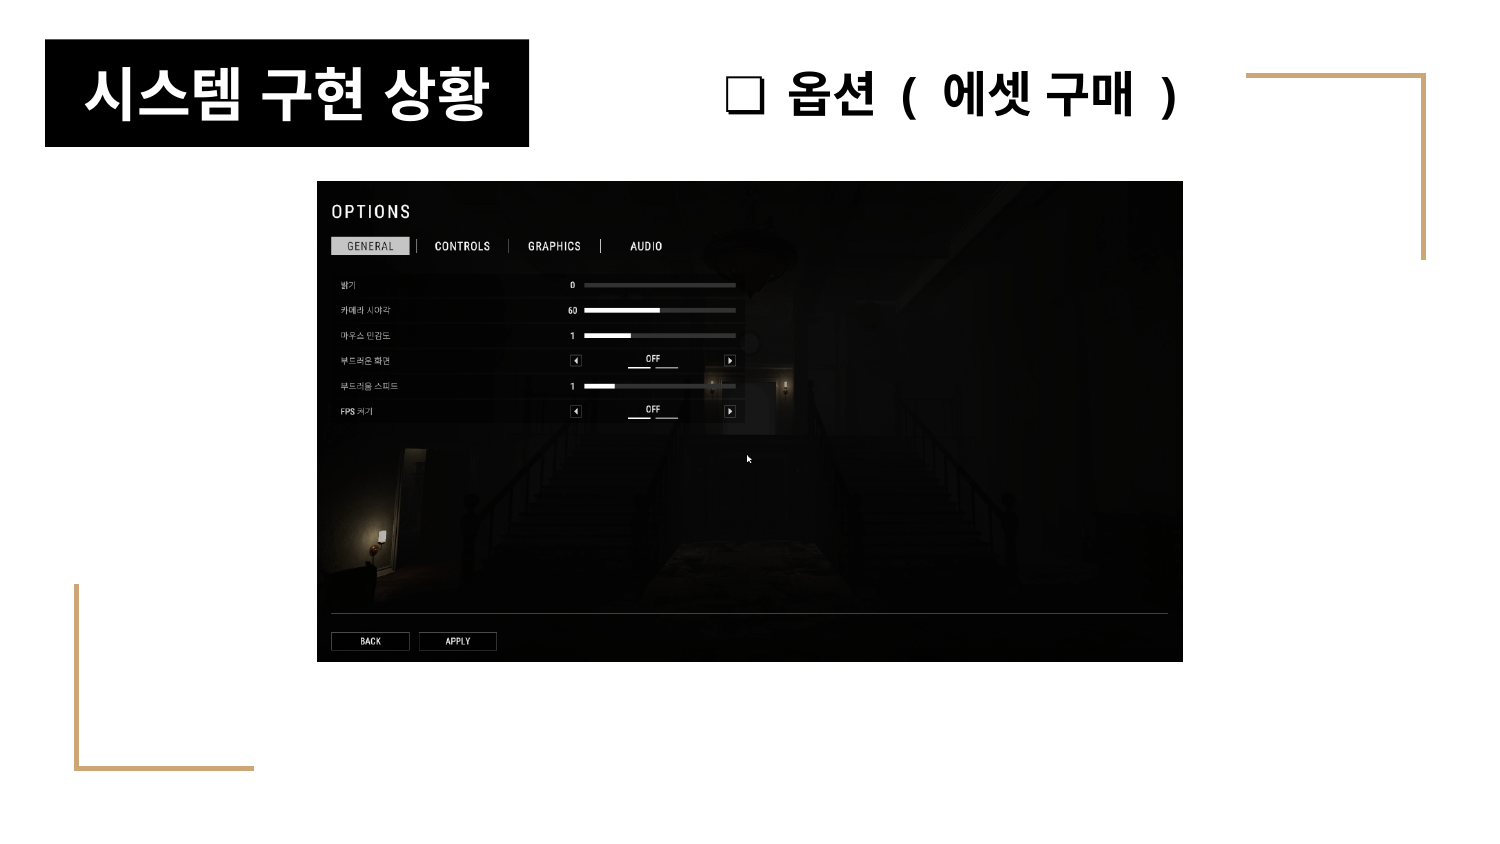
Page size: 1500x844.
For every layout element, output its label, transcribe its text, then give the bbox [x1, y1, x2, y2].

title 옵션 ( 에셋 구매 ) [693, 47, 1194, 140]
title 시스템 구현 상황 [45, 39, 530, 147]
picture [317, 181, 1183, 663]
